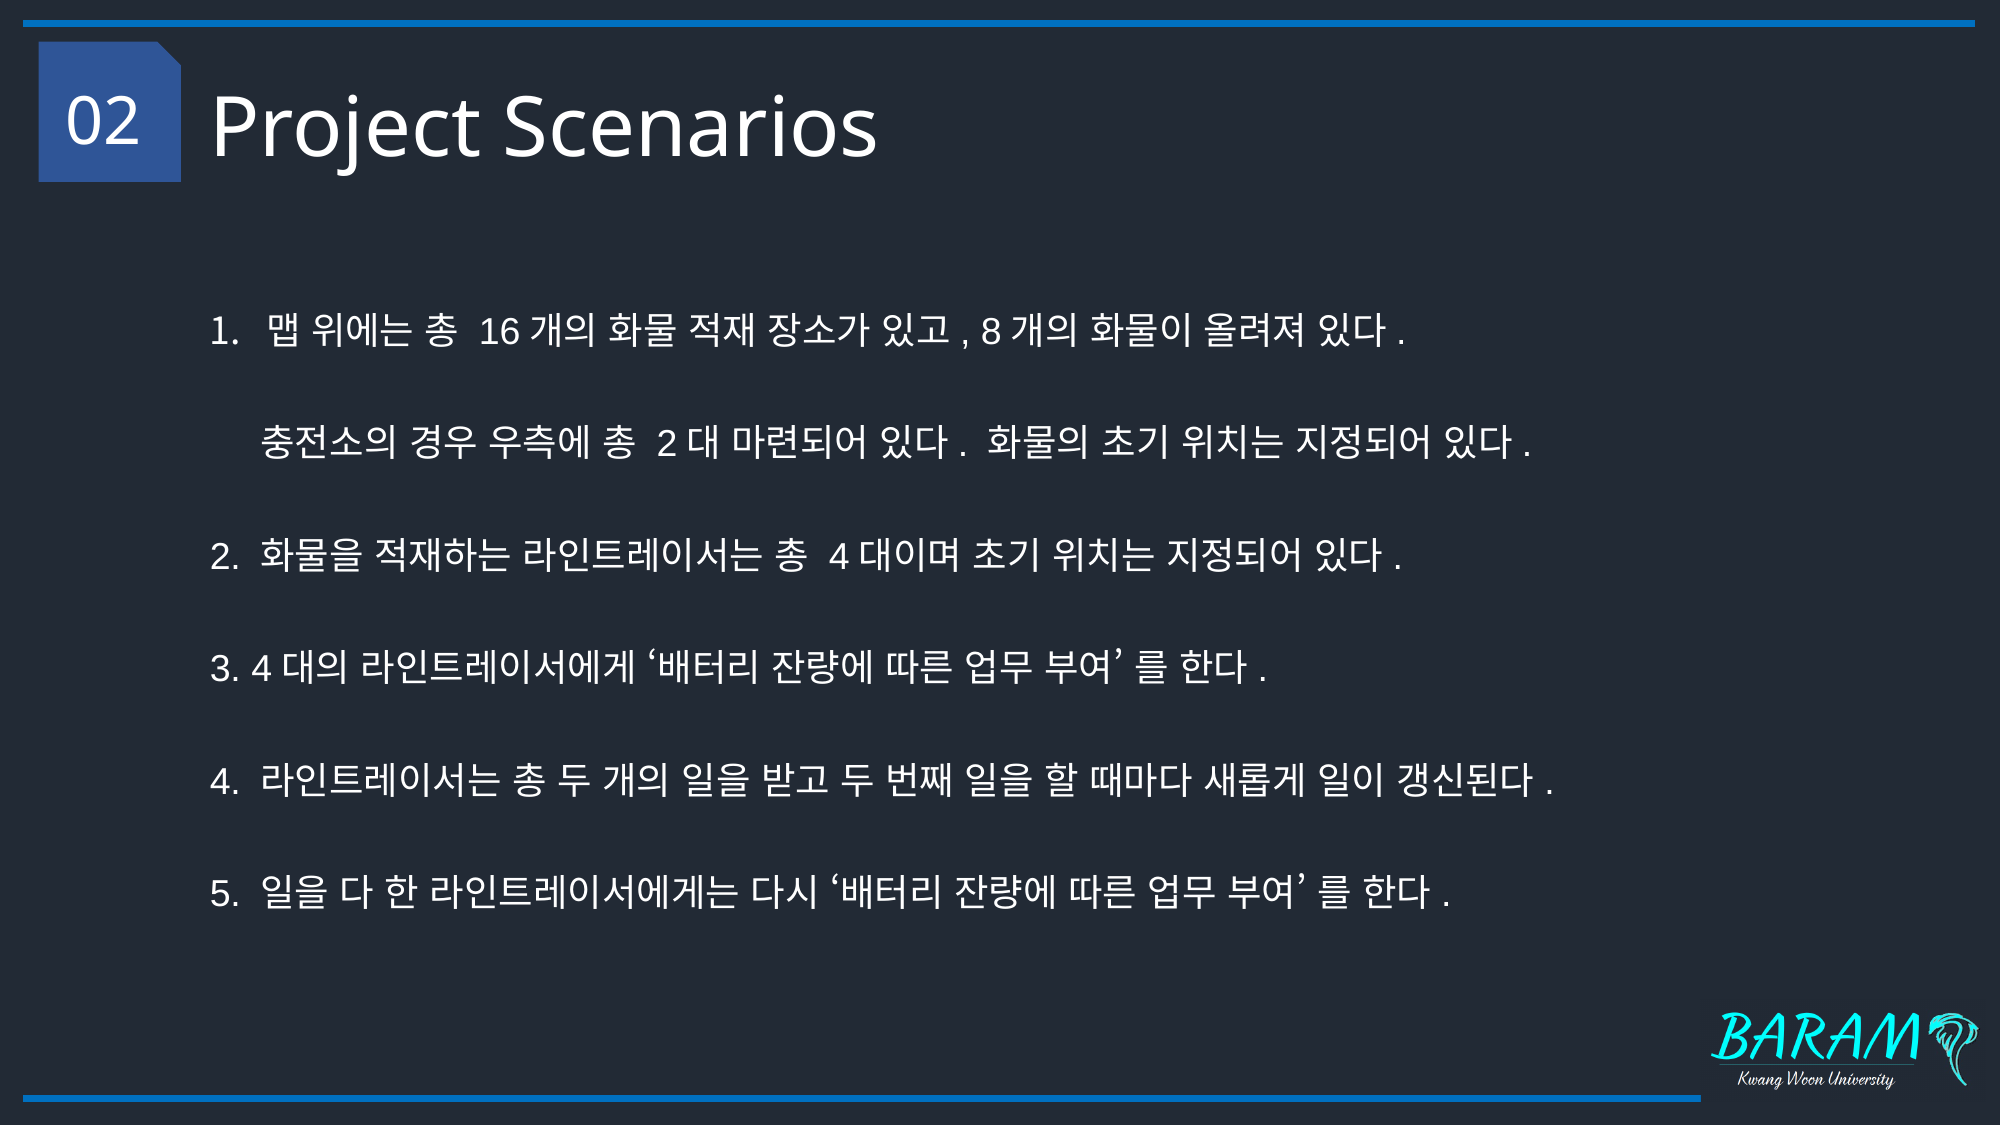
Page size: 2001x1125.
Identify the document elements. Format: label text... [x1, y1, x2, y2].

text_box 02 [37, 40, 182, 183]
text_box 맵 위에는 총 16개의 화물 적재 장소가 있고, 8개의 화물이 올려져 있다. 충전소의 경우 우측에 총 2대 마련되어 있다. 화물의 초기 위치는 지정되어 있다. 2. 화물을 적재하는 라인트레이서는 총 4대이며 초기 위치는 지정되어 있다. 3. 4대의 라인트레이서에게 ‘배터리 잔량에 따른 업무 부여’ 를 한다. 4. 라인트레이서는 총 두 개의 일을 받고 두 번째 일을 할 때마다 새롭게 일이 갱신된다. 5. 일을 다 한 라인트레이서에게는 다시 ‘배터리 잔량에 따른 업무 부여’ 를 한다. [195, 232, 1730, 922]
text_box Project Scenarios [195, 65, 1530, 181]
picture [1700, 999, 1986, 1102]
